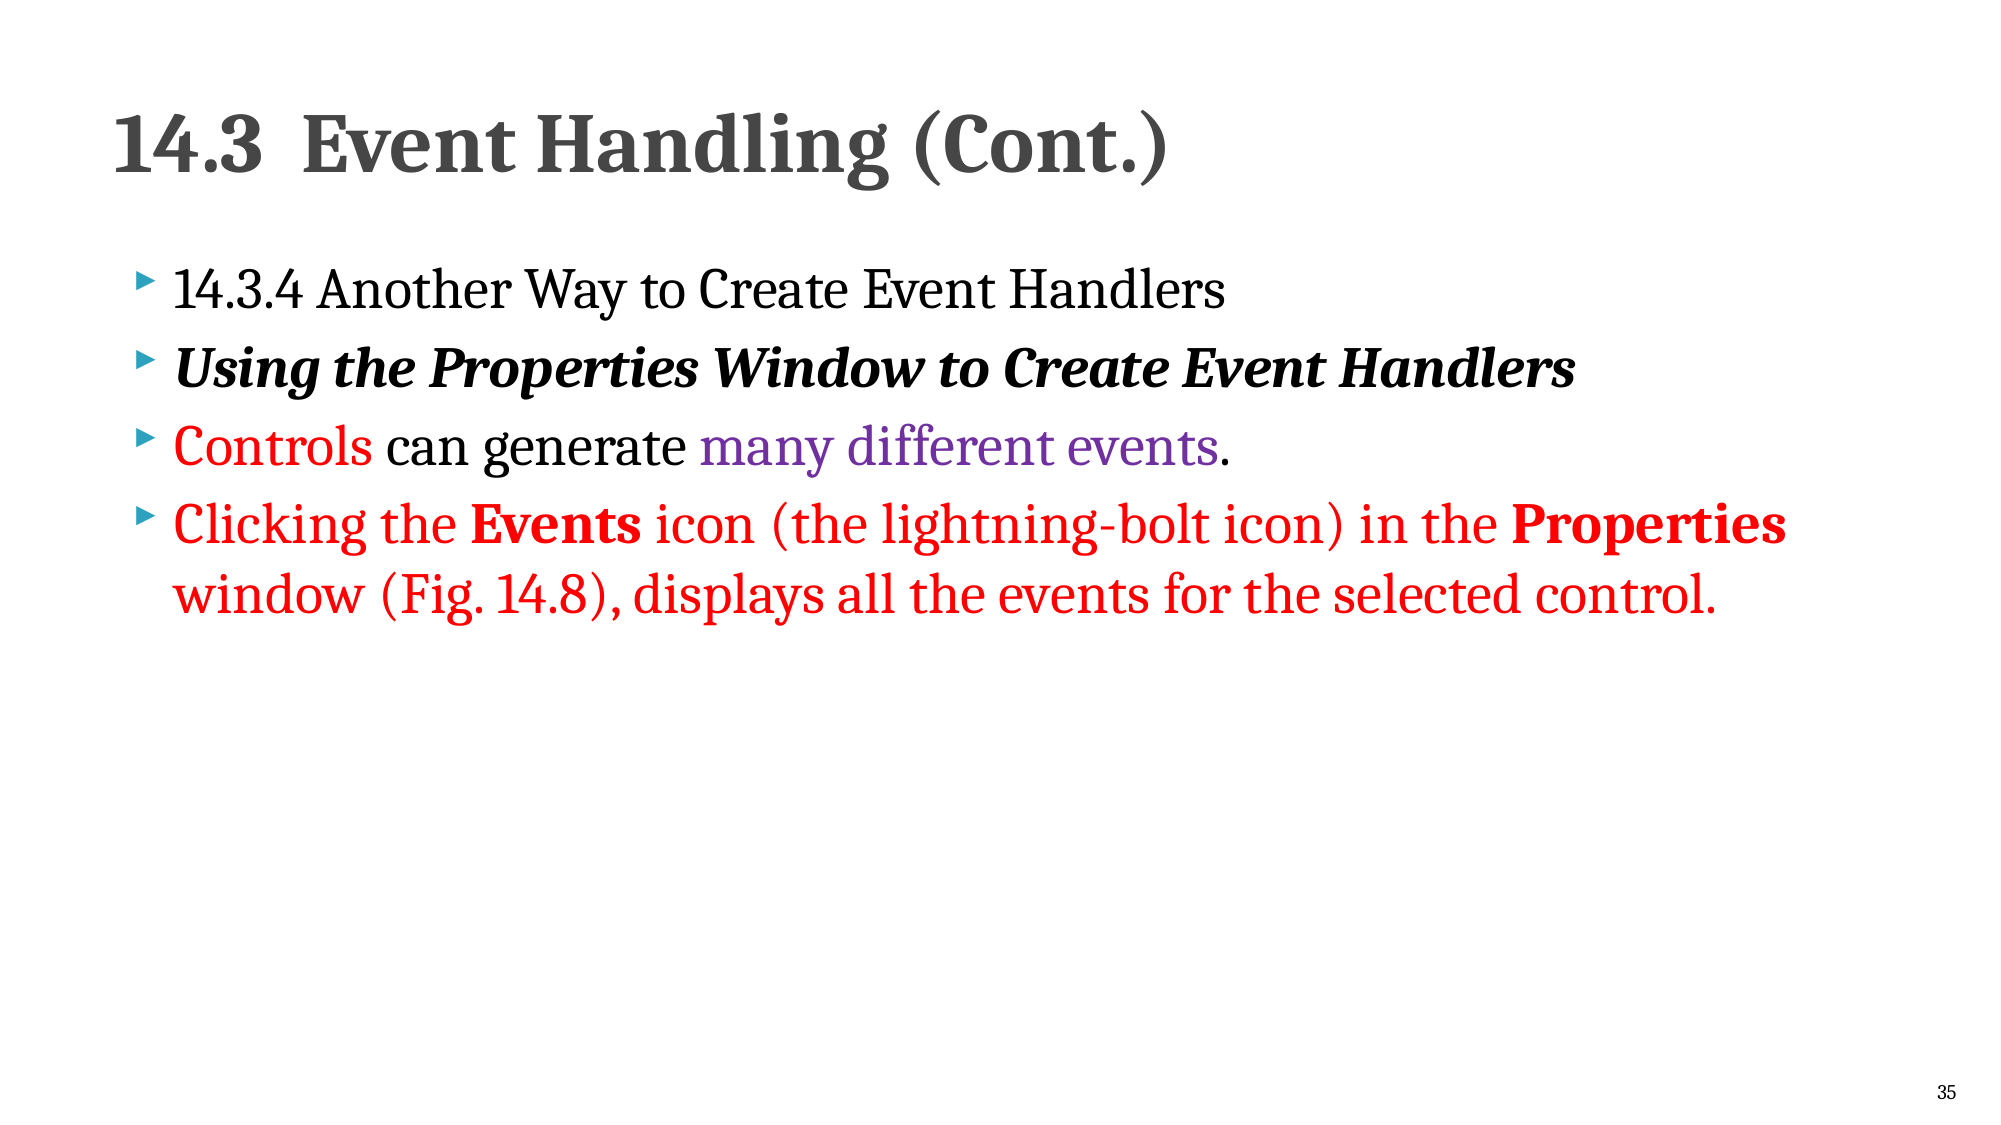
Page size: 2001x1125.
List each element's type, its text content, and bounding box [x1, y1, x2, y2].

slide_number 35 [1891, 1051, 1972, 1112]
list 14.3.4 Another Way to Create Event Handlers Using the Properties Window to Create Event Handlers Controls can generate many different events. Clicking the Events icon (the lightning-bolt icon) in the Properties window (Fig. 14.8), displays all the events for the selected control. [99, 242, 1900, 986]
title 14.3 Event Handling (Cont.) [99, 45, 1900, 233]
